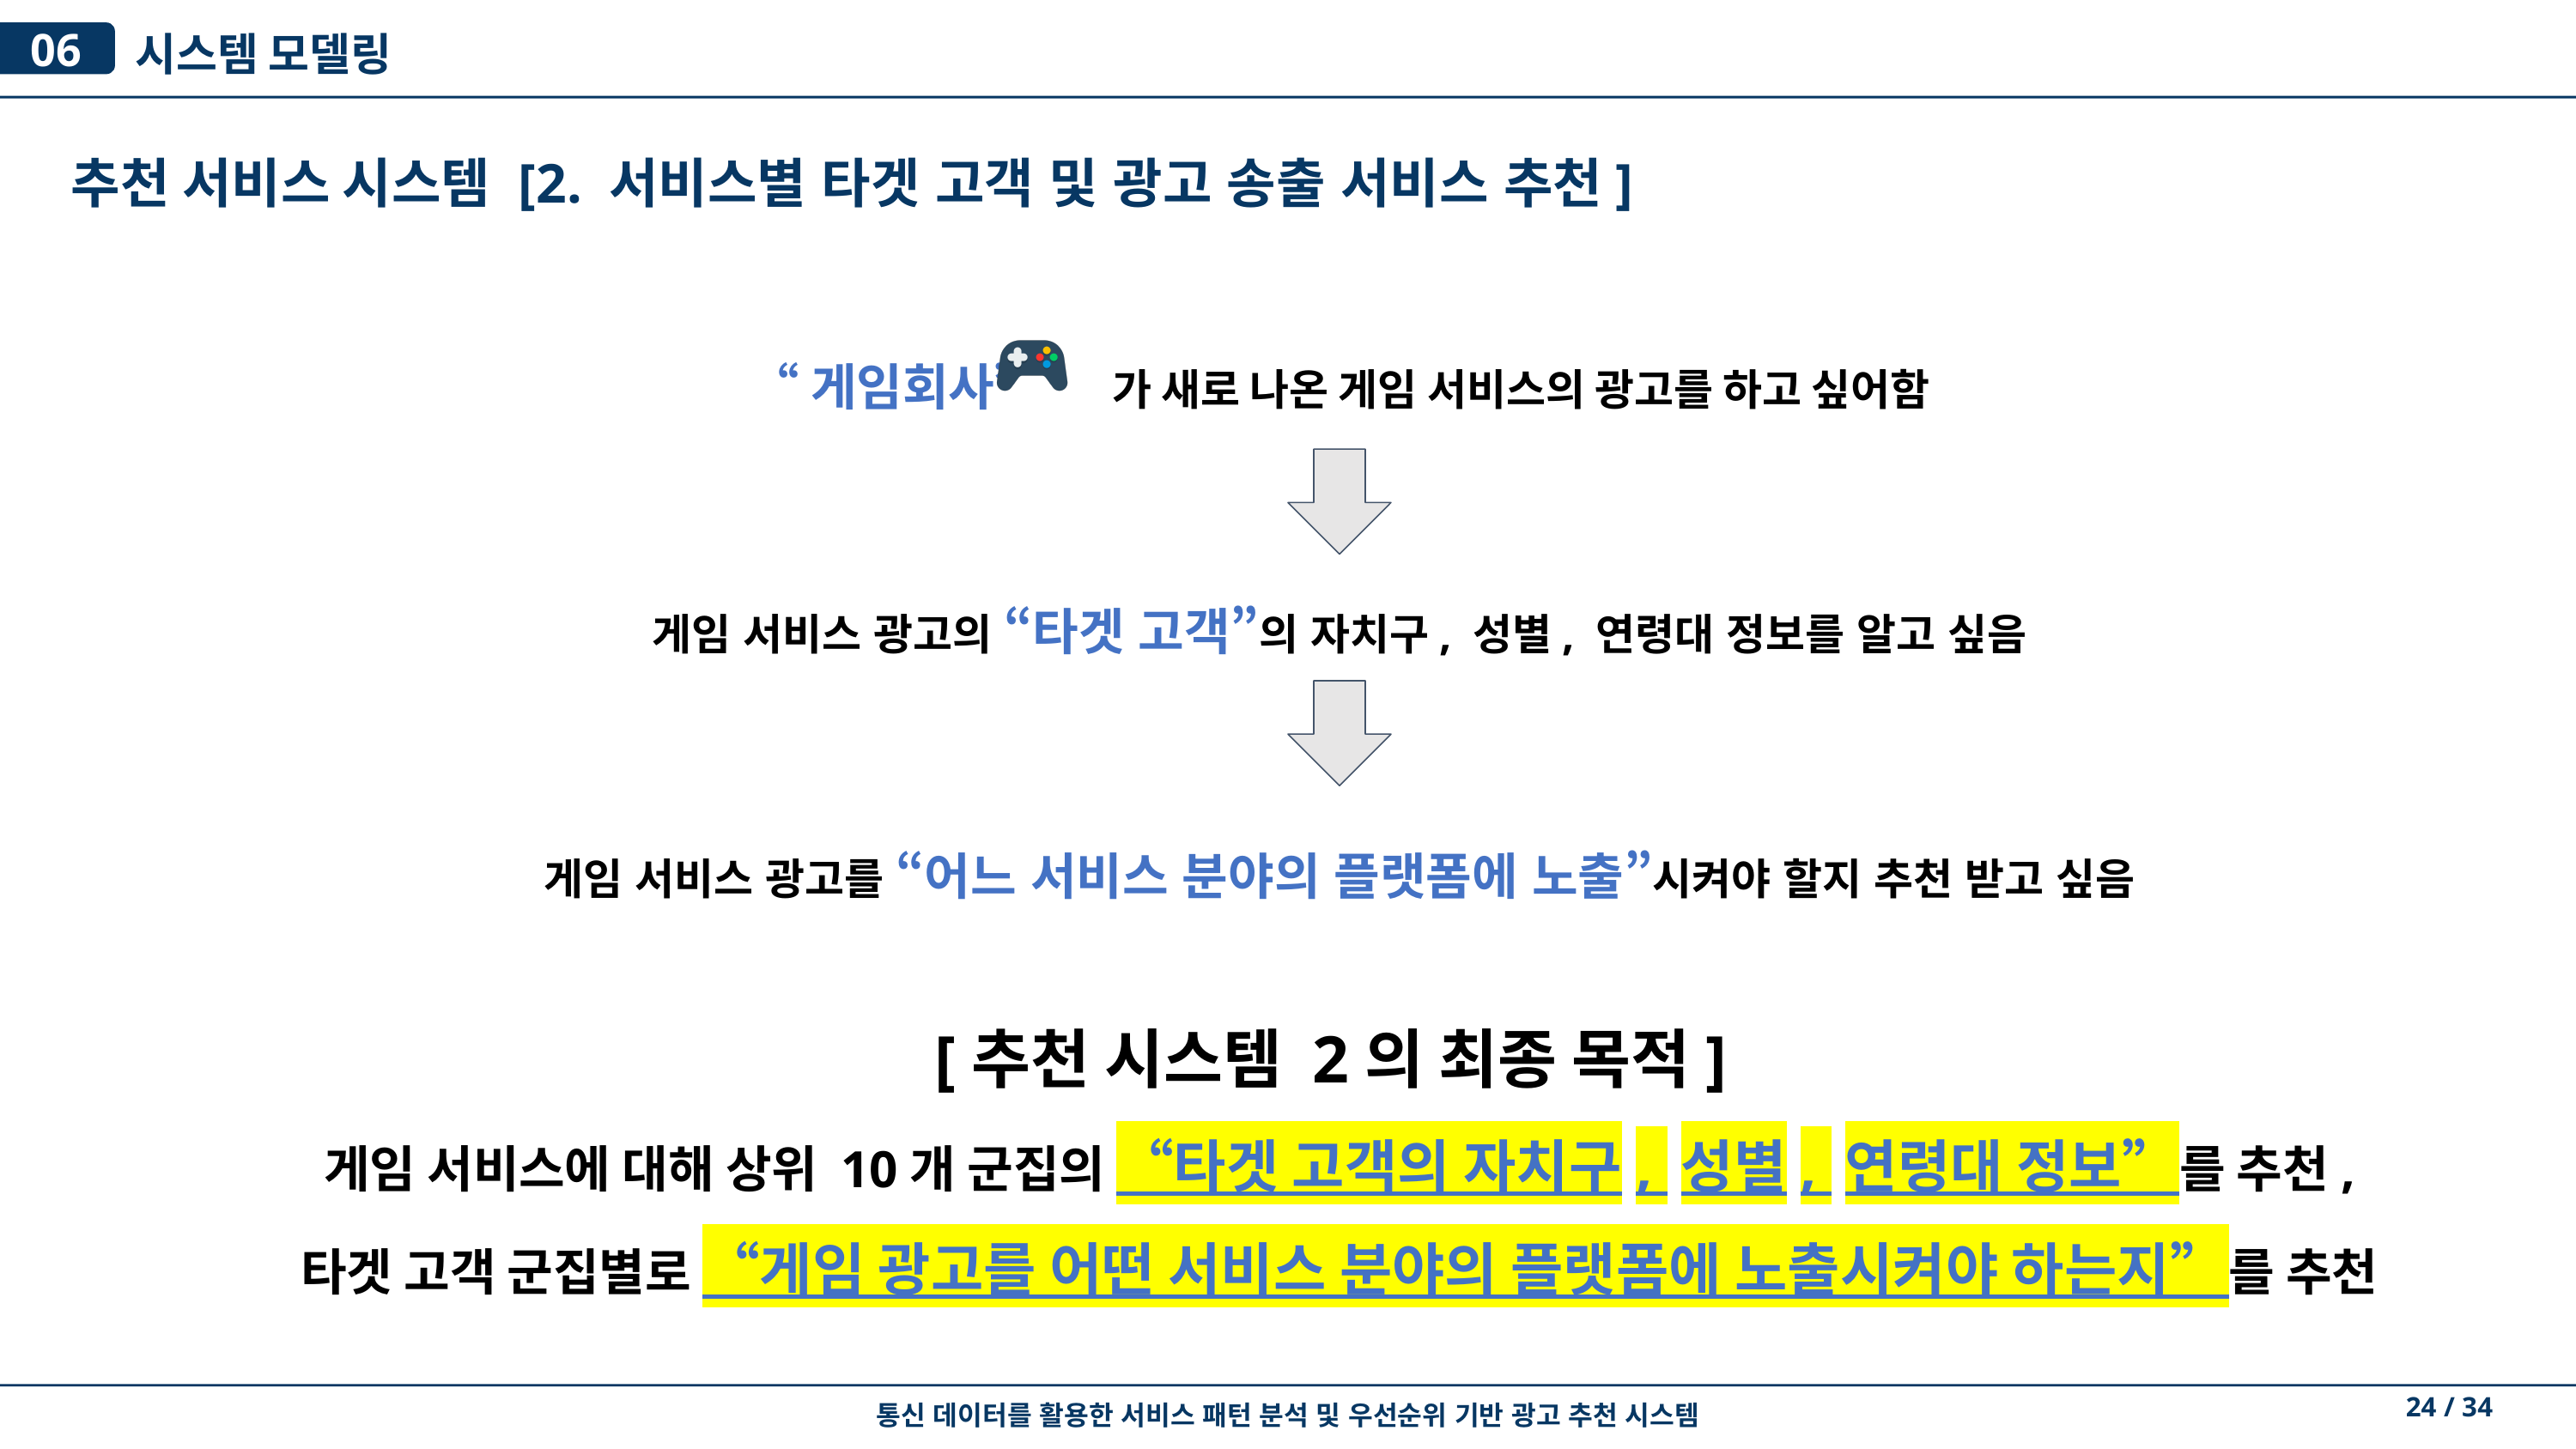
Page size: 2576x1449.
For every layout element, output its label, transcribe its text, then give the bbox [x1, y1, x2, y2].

text_box 추천 서비스 시스템 [2. 서비스별 타겟 고객 및 광고 송출 서비스 추천] [70, 136, 1801, 215]
text_box [1287, 449, 1392, 555]
text_box “게임회사” 가 새로 나온 게임 서비스의 광고를 하고 싶어함 게임 서비스 광고의 “타겟 고객”의 자치구, 성별, 연령대 정보를 알고 싶음 게임 서비스 광고를 “어느 서비스 분야의 플랫폼에 노출”시켜야 할지 추천 받고 싶음 [350, 325, 2329, 906]
text_box [1287, 680, 1392, 786]
picture [995, 328, 1069, 402]
text_box [추천 시스템 2의 최종 목적] 게임 서비스에 대해 상위 10개 군집의 “타겟 고객의 자치구, 성별, 연령대 정보”를 추천, 타겟 고객 군집별로 “게임 광고를 어떤 서비스 분야의 플랫폼에 노출시켜야 하는지”를 추천 [247, 941, 2432, 1302]
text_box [0, 15, 2576, 99]
